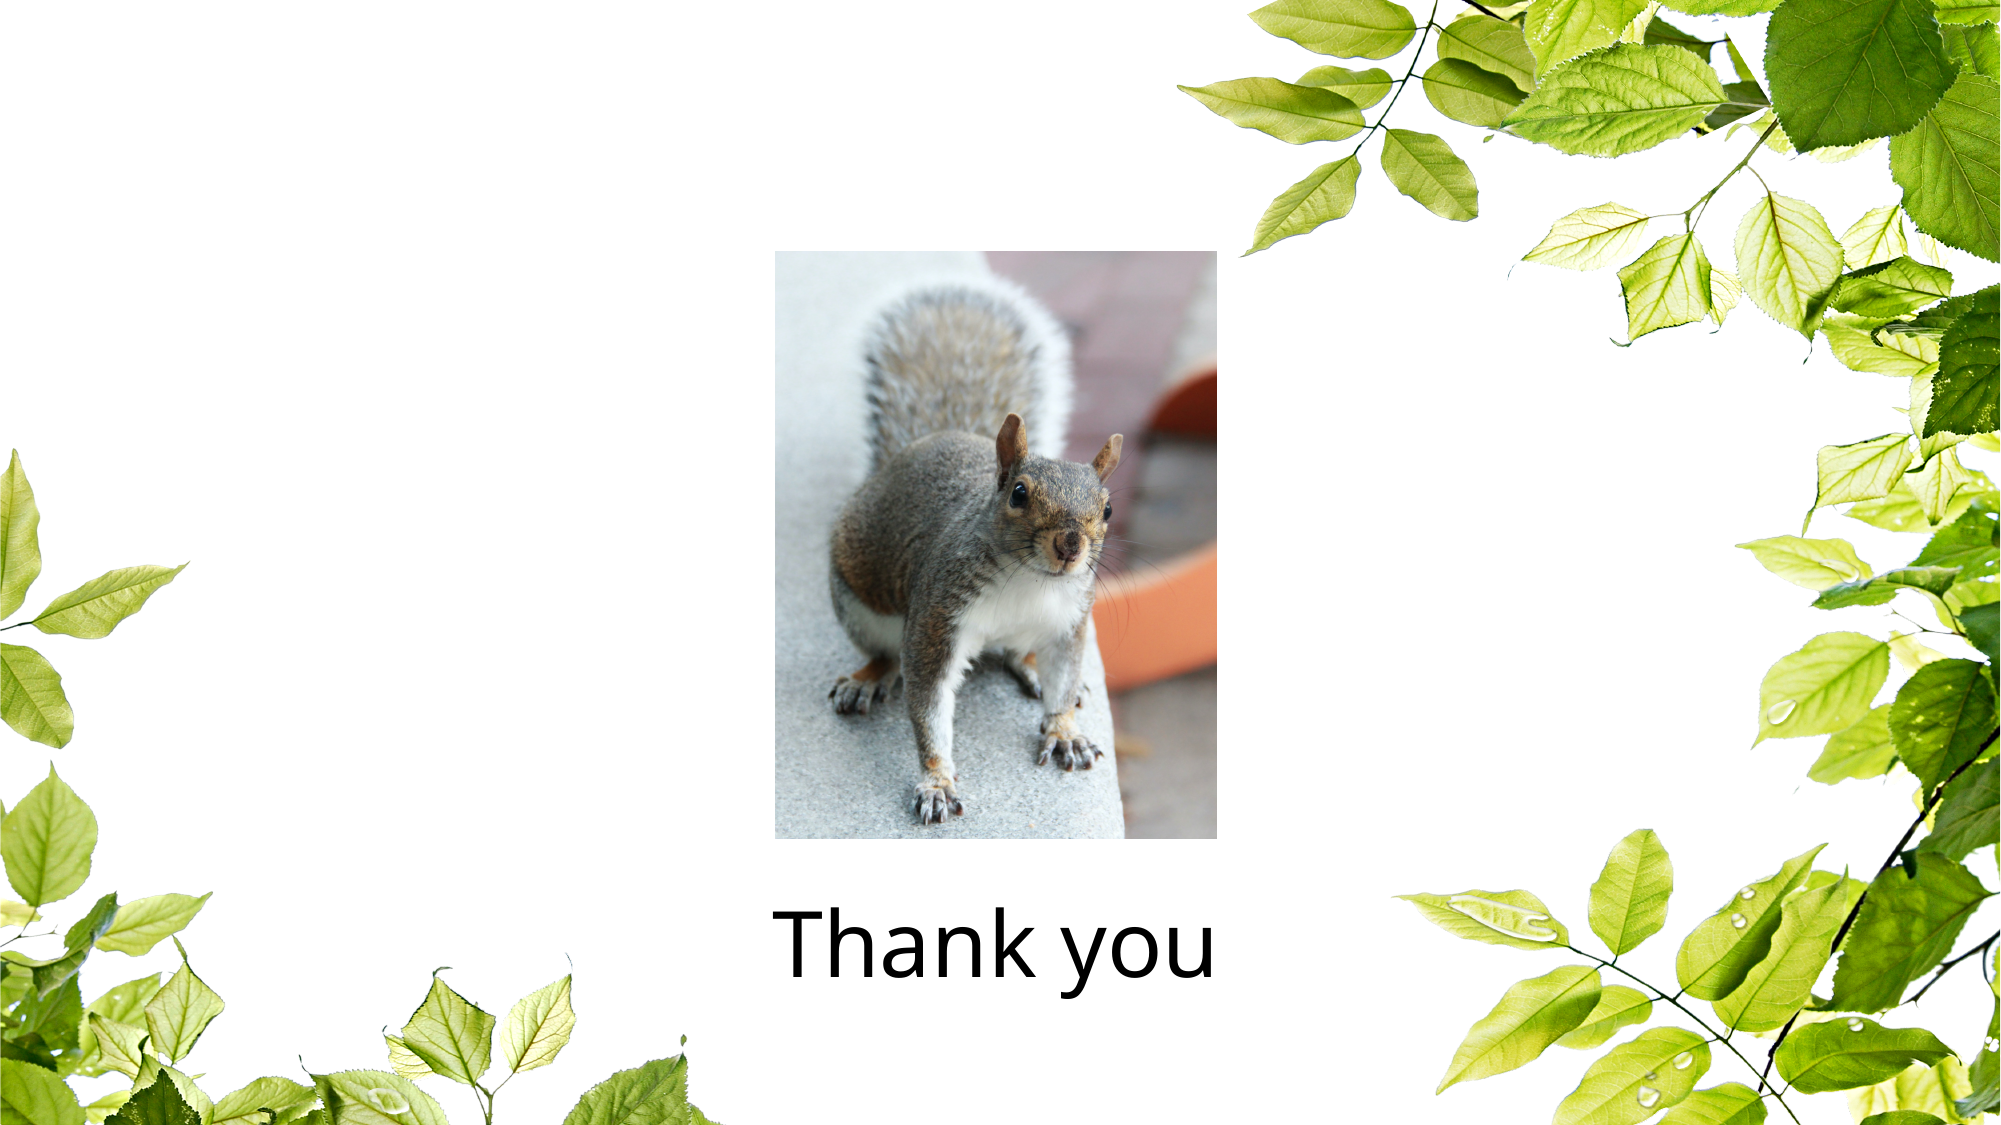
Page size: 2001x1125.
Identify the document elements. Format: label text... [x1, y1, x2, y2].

picture [0, 0, 2001, 1125]
title Thank you [133, 838, 1859, 1057]
